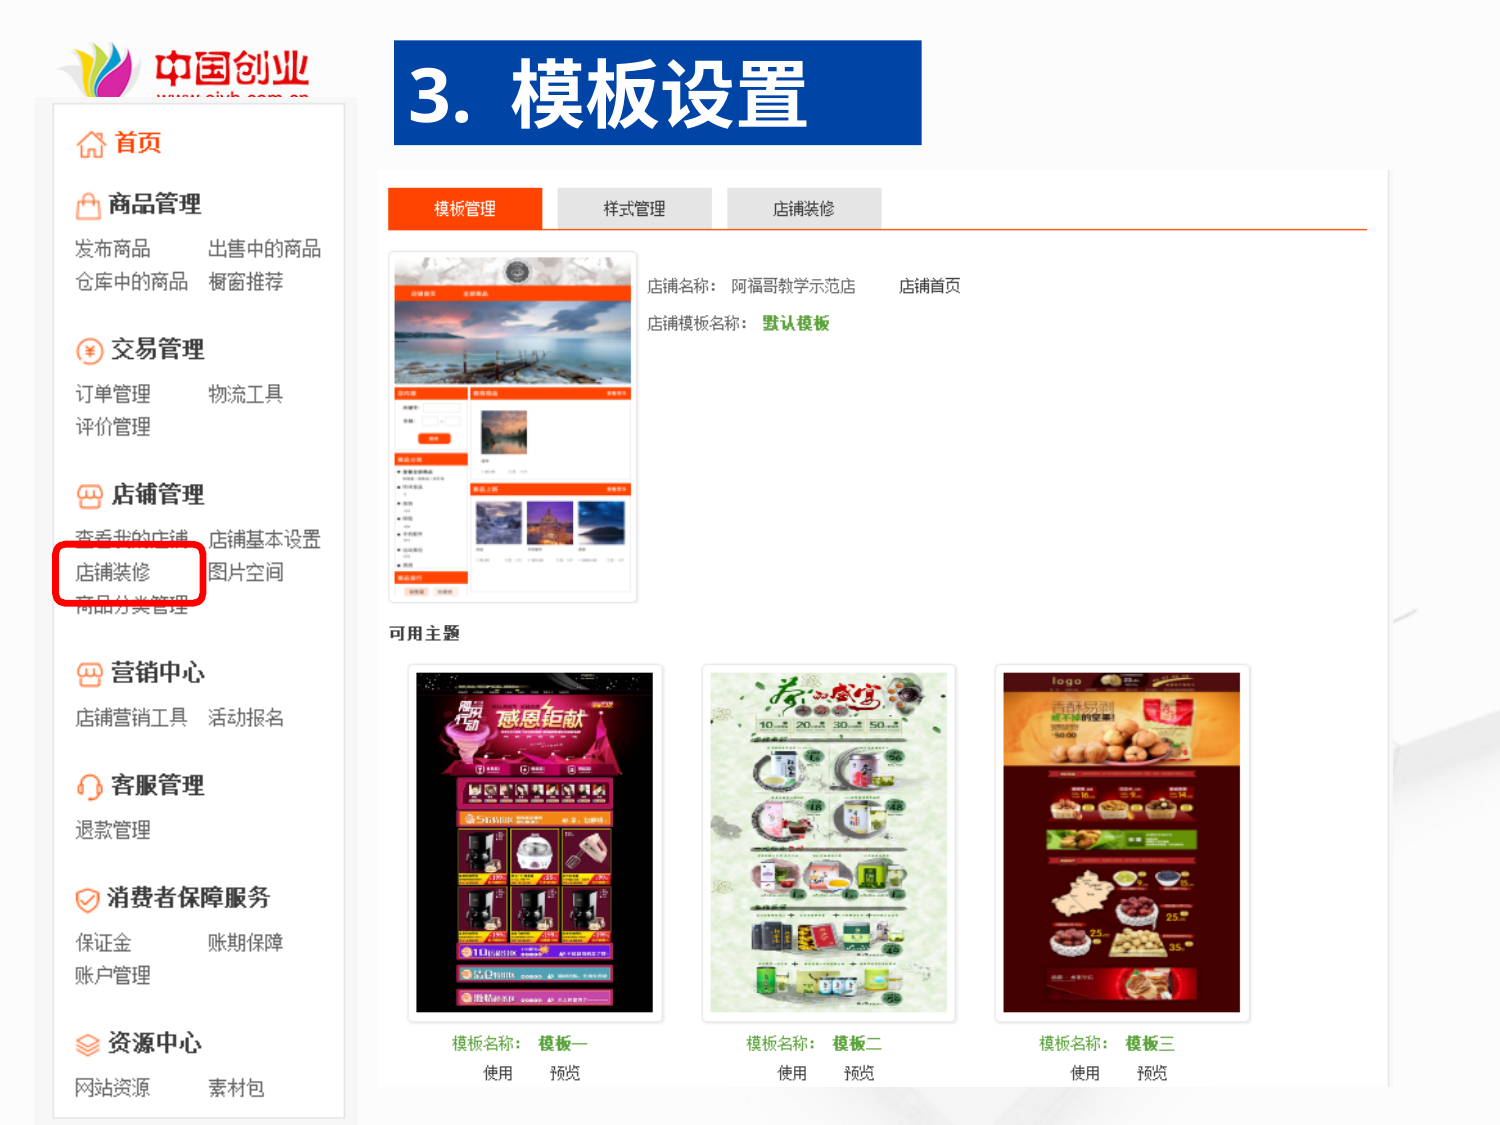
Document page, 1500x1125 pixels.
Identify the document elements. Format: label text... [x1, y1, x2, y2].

text_box 3. 模板设置 [394, 40, 922, 146]
picture [0, 0, 1500, 1125]
